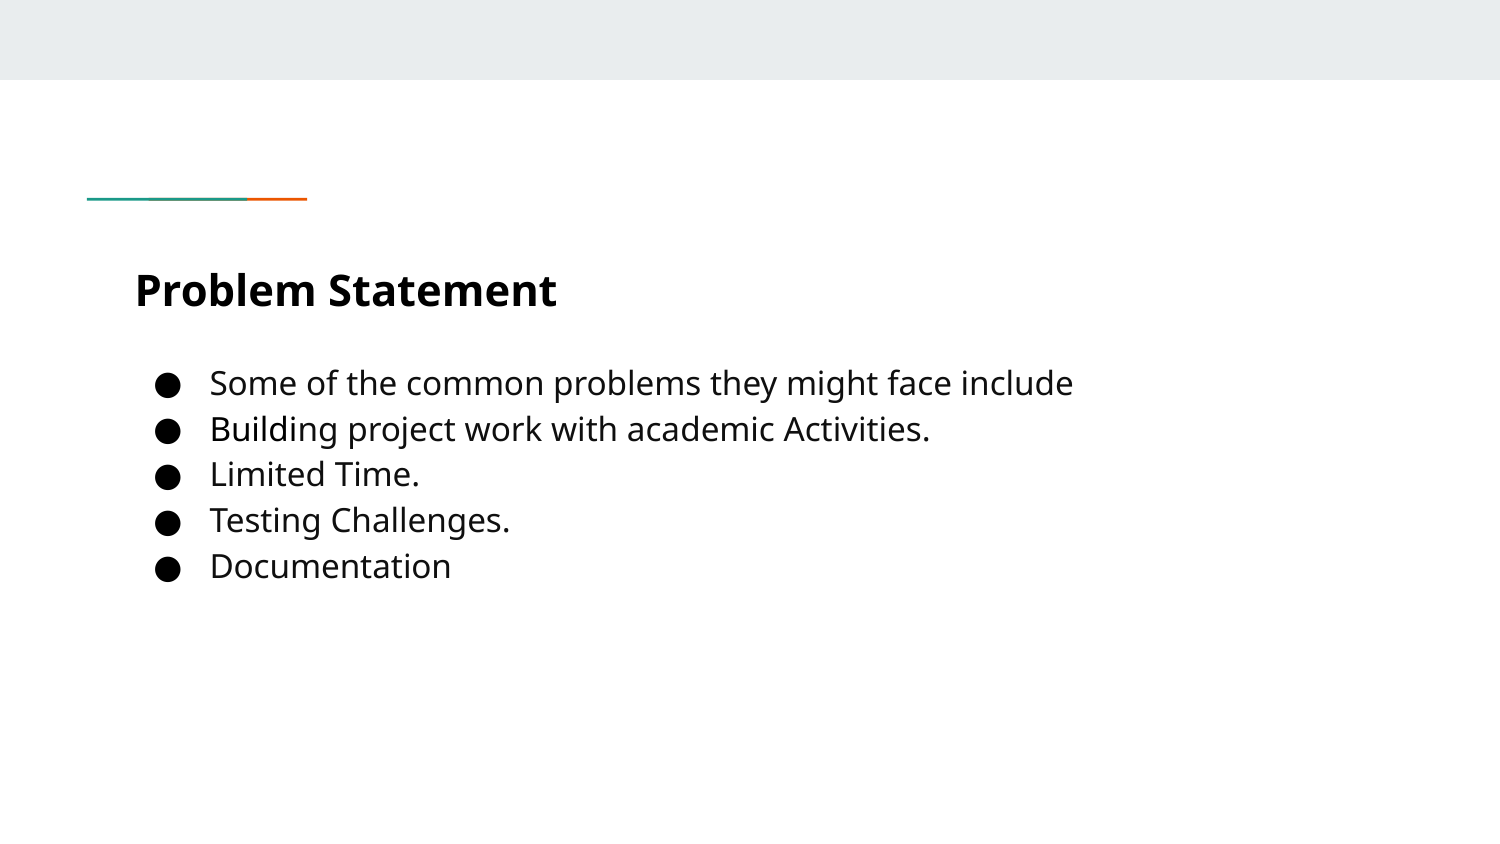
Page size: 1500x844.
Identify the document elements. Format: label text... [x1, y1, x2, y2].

list Some of the common problems they might face include Building project work with academic Activities. Limited Time. Testing Challenges. Documentation [119, 341, 1381, 712]
title Problem Statement [119, 216, 1381, 305]
